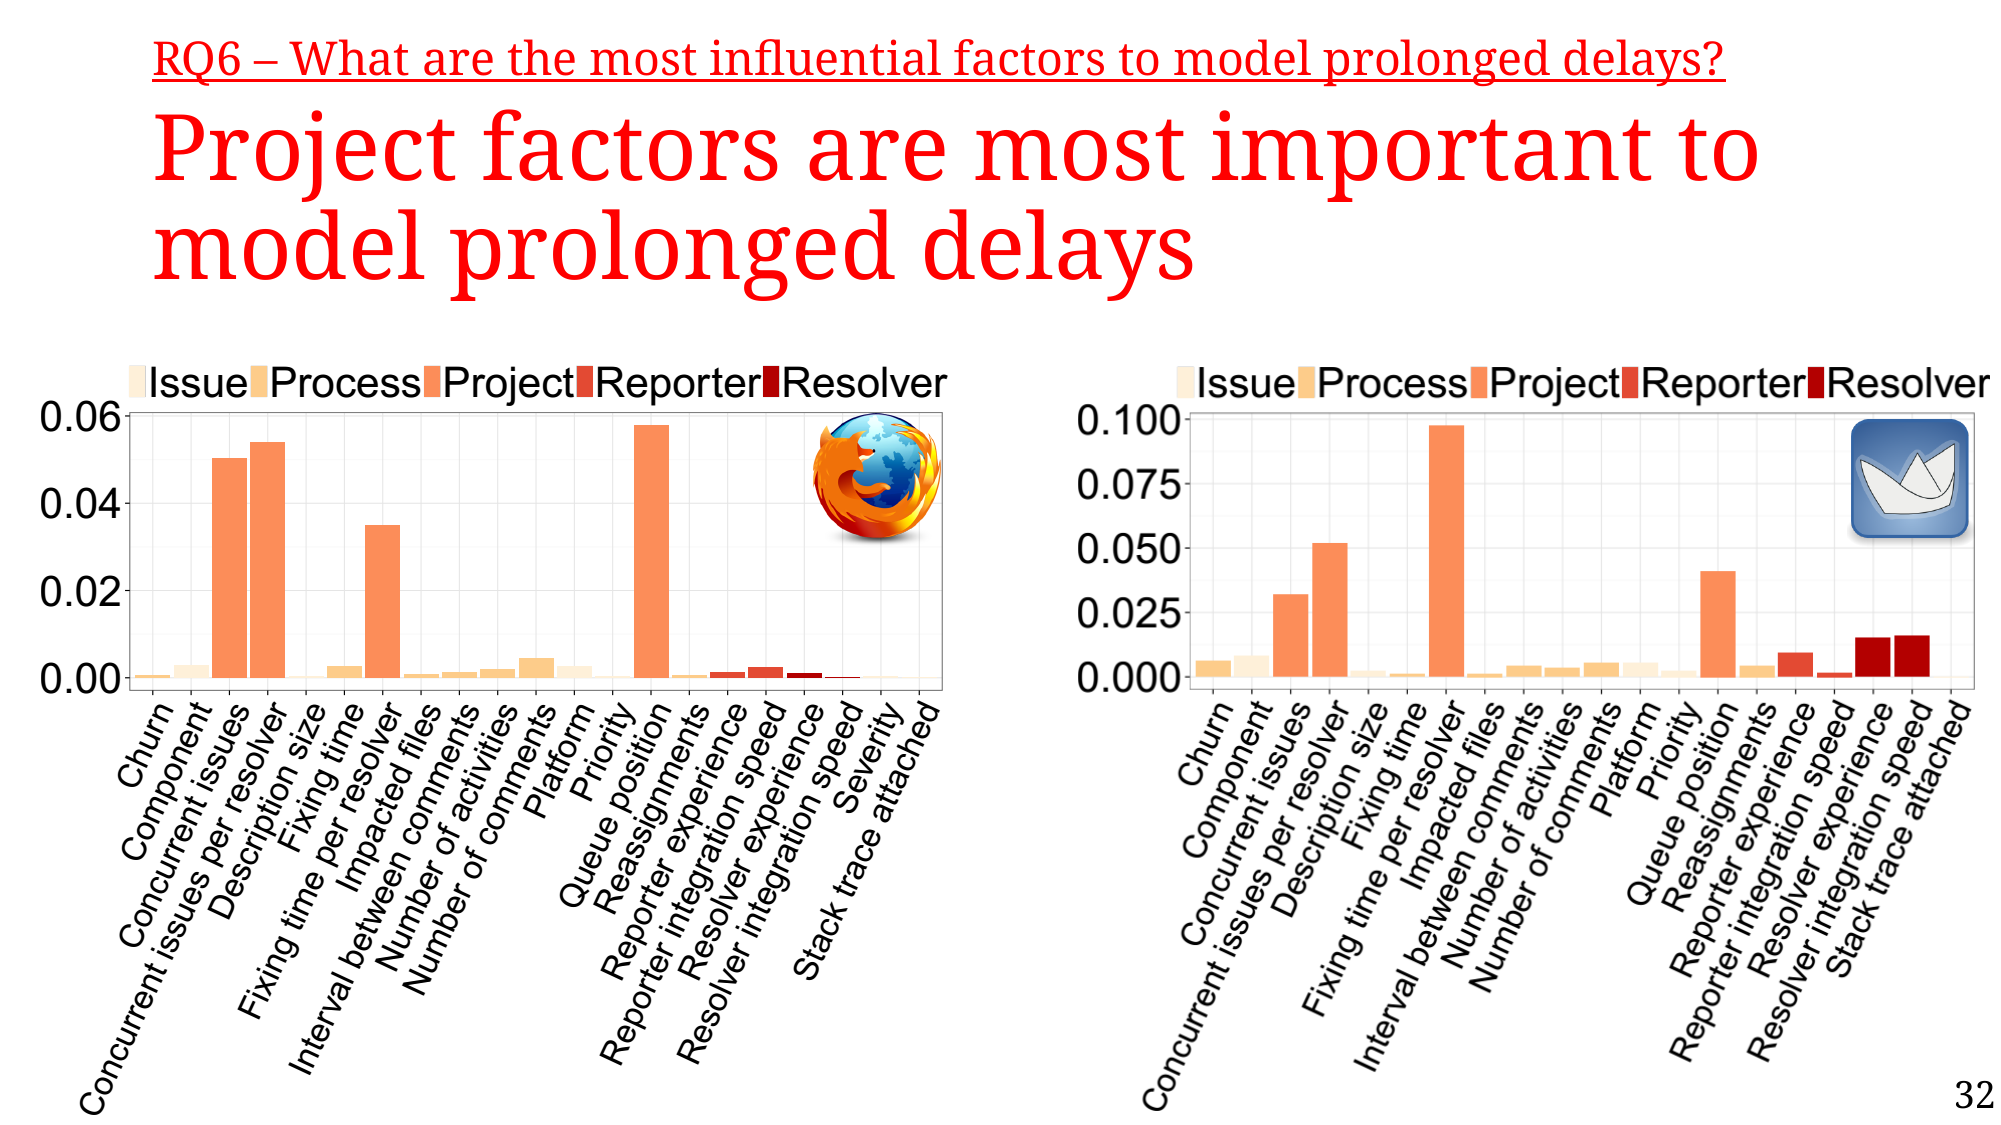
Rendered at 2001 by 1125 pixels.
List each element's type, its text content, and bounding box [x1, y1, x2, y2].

title Project factors are most important to model prolonged delays [137, 94, 1863, 408]
list RQ6 – What are the most influential factors to model prolonged delays? [137, 27, 1987, 94]
picture [13, 356, 957, 1125]
picture [1063, 356, 2000, 1125]
